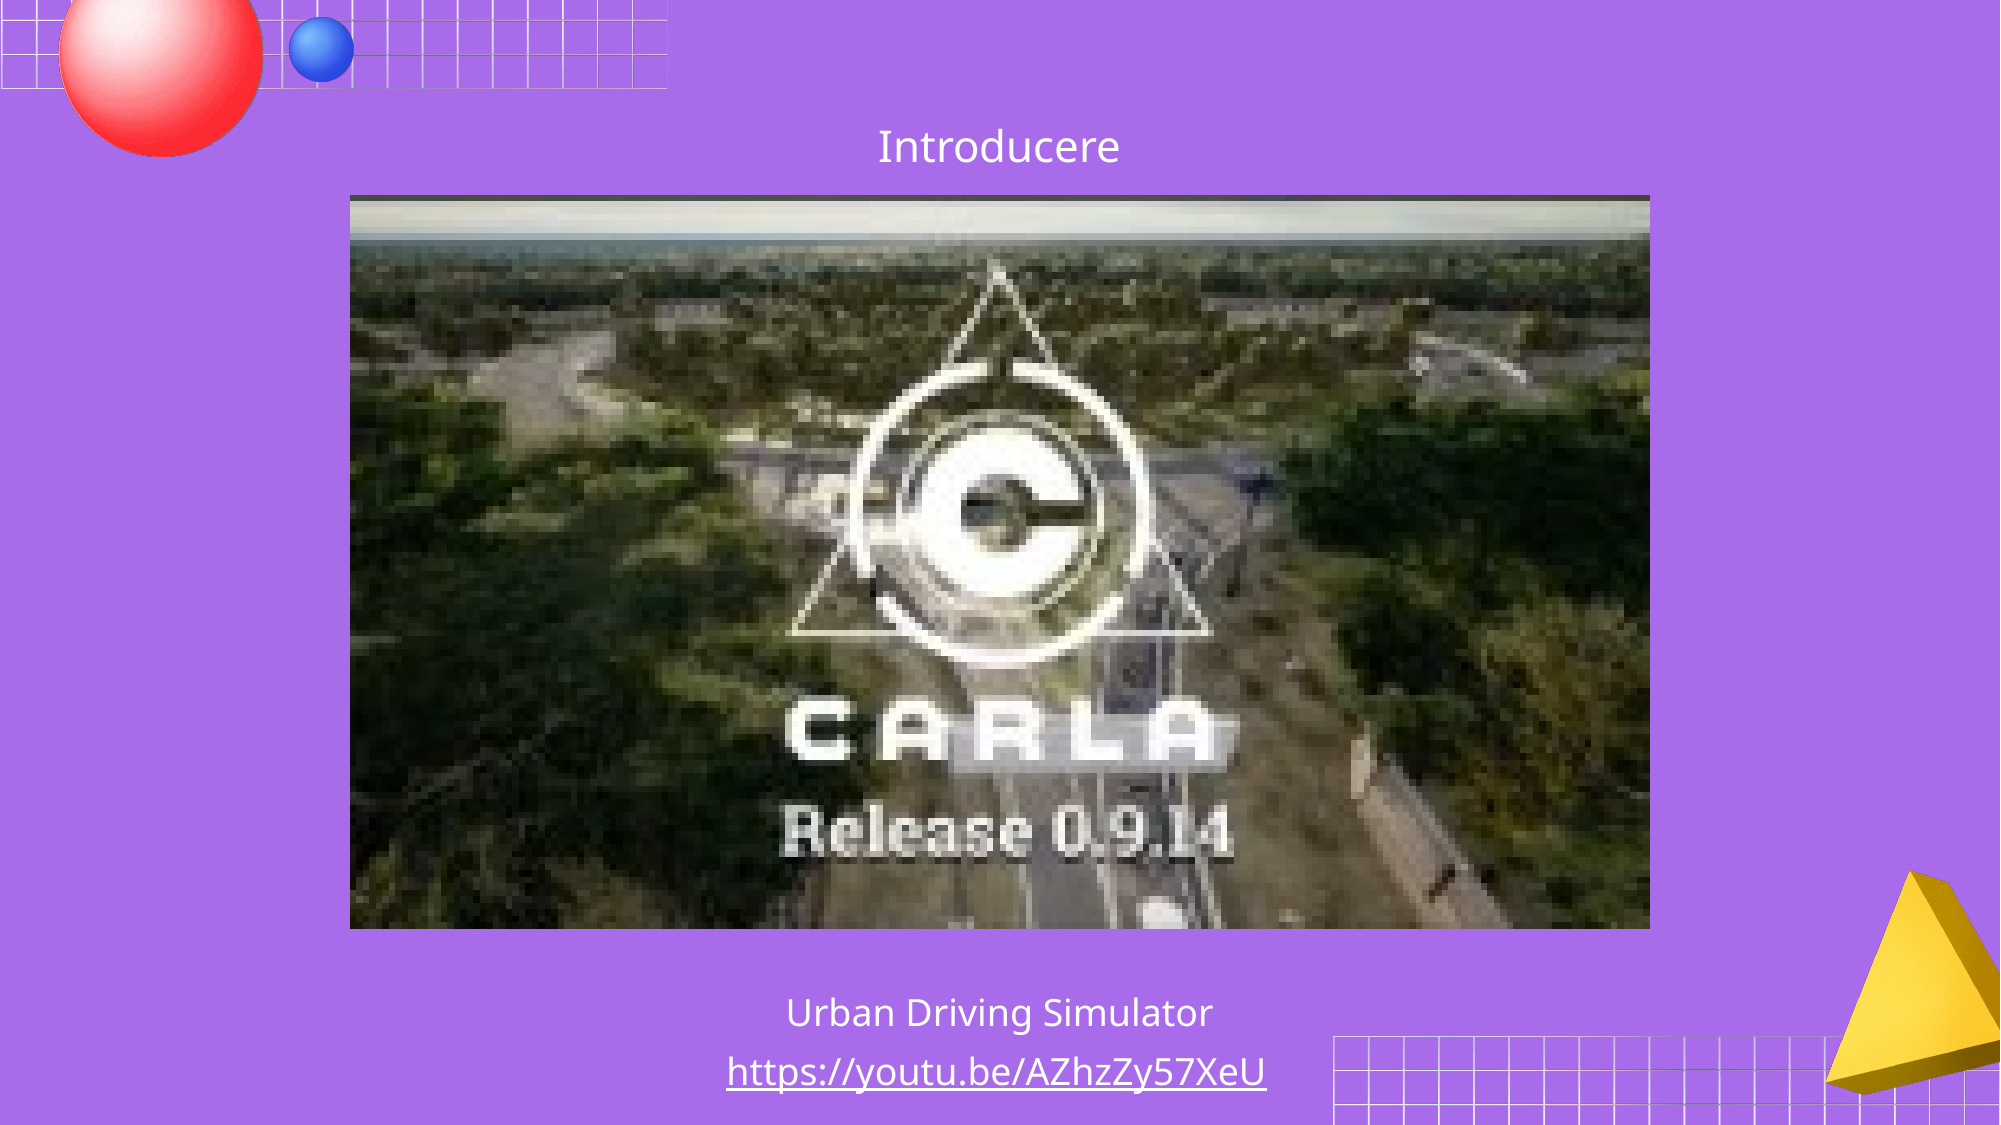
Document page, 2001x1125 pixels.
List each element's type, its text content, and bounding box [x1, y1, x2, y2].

text_box Urban Driving Simulator [384, 983, 1616, 1040]
text_box https://youtu.be/AZhzZy57XeU [711, 1040, 1289, 1107]
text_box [349, 195, 1651, 930]
picture [1332, 870, 2000, 1125]
picture [0, 0, 668, 157]
text_box Introducere [470, 112, 1530, 177]
